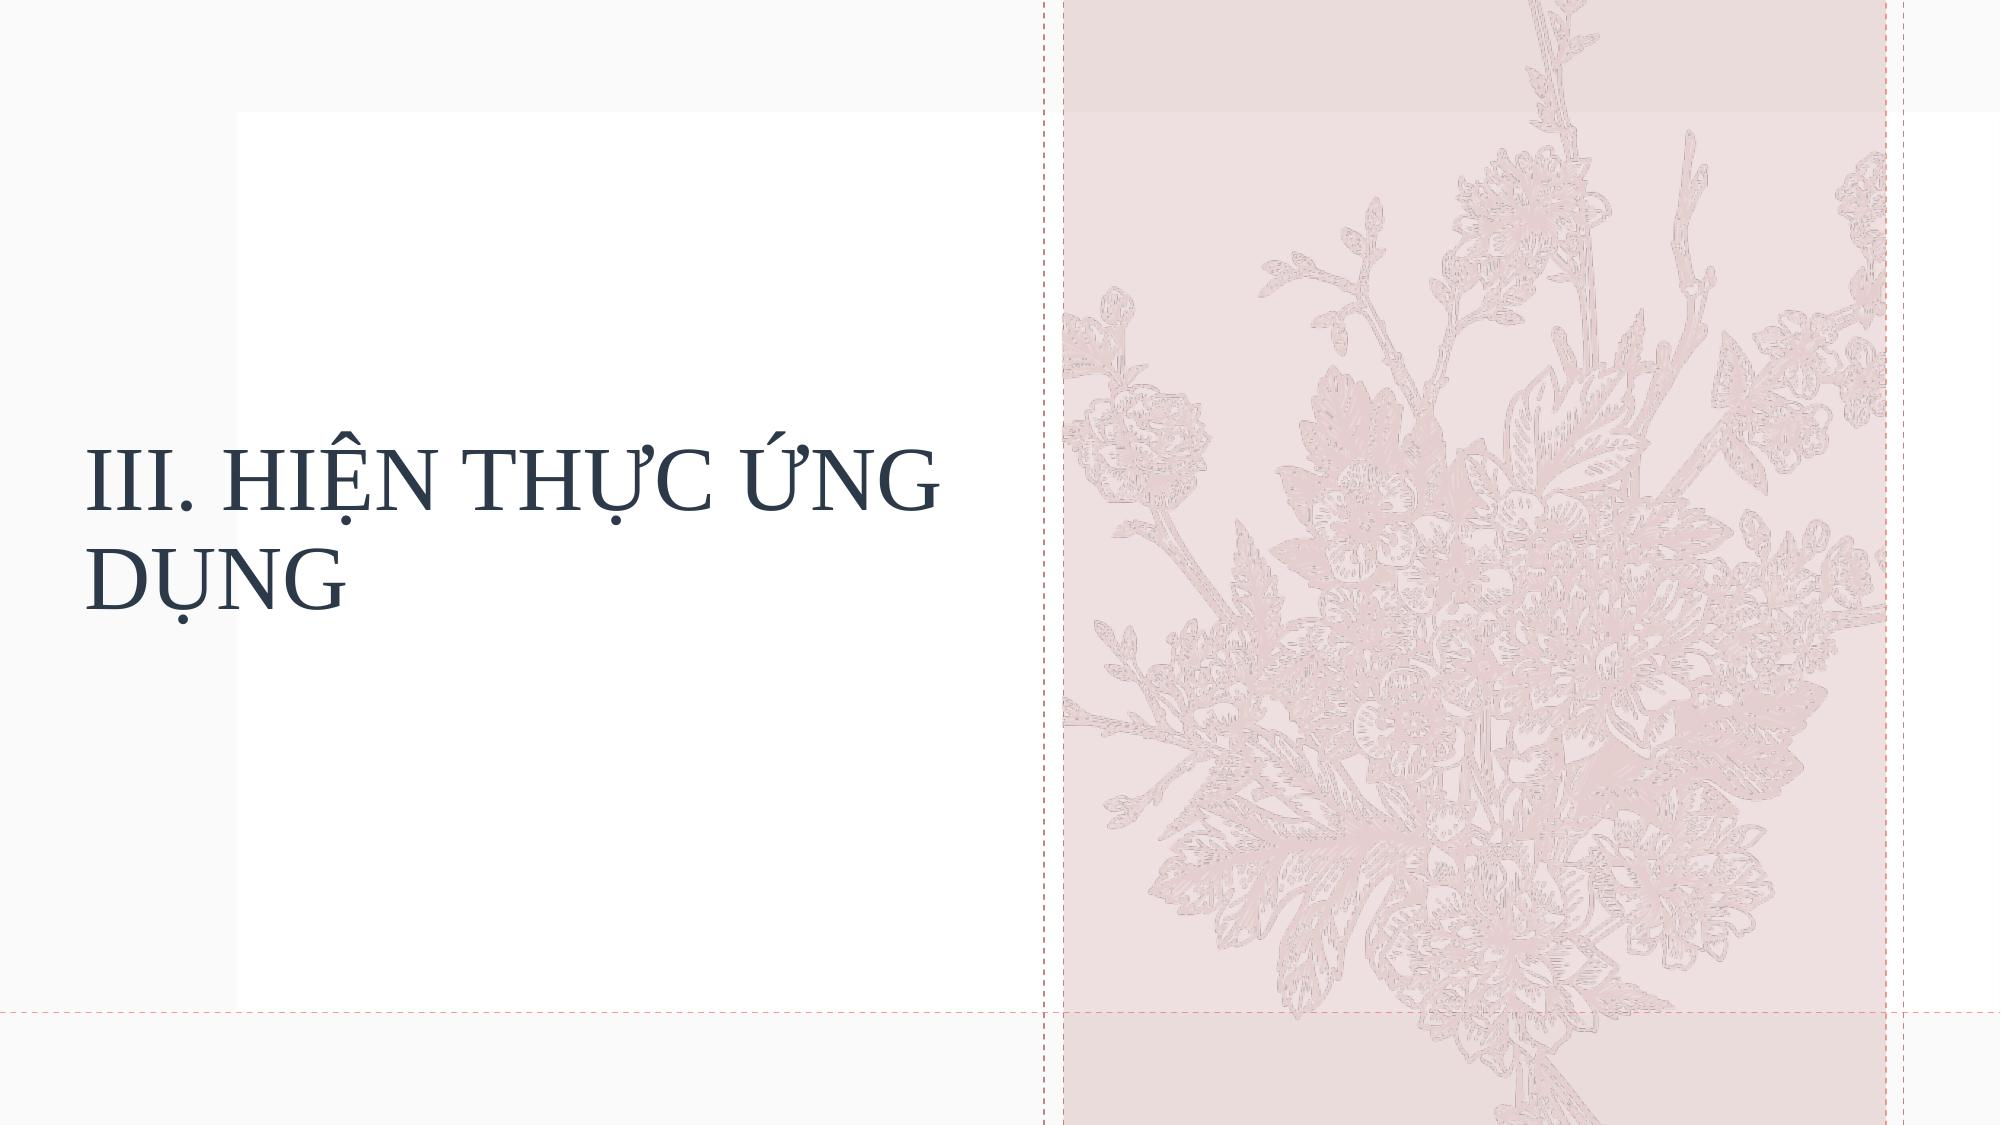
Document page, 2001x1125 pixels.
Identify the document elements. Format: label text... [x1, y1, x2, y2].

picture [1061, 0, 1886, 1125]
title III. HIỆN THỰC ỨNG DỤNG [69, 94, 996, 637]
